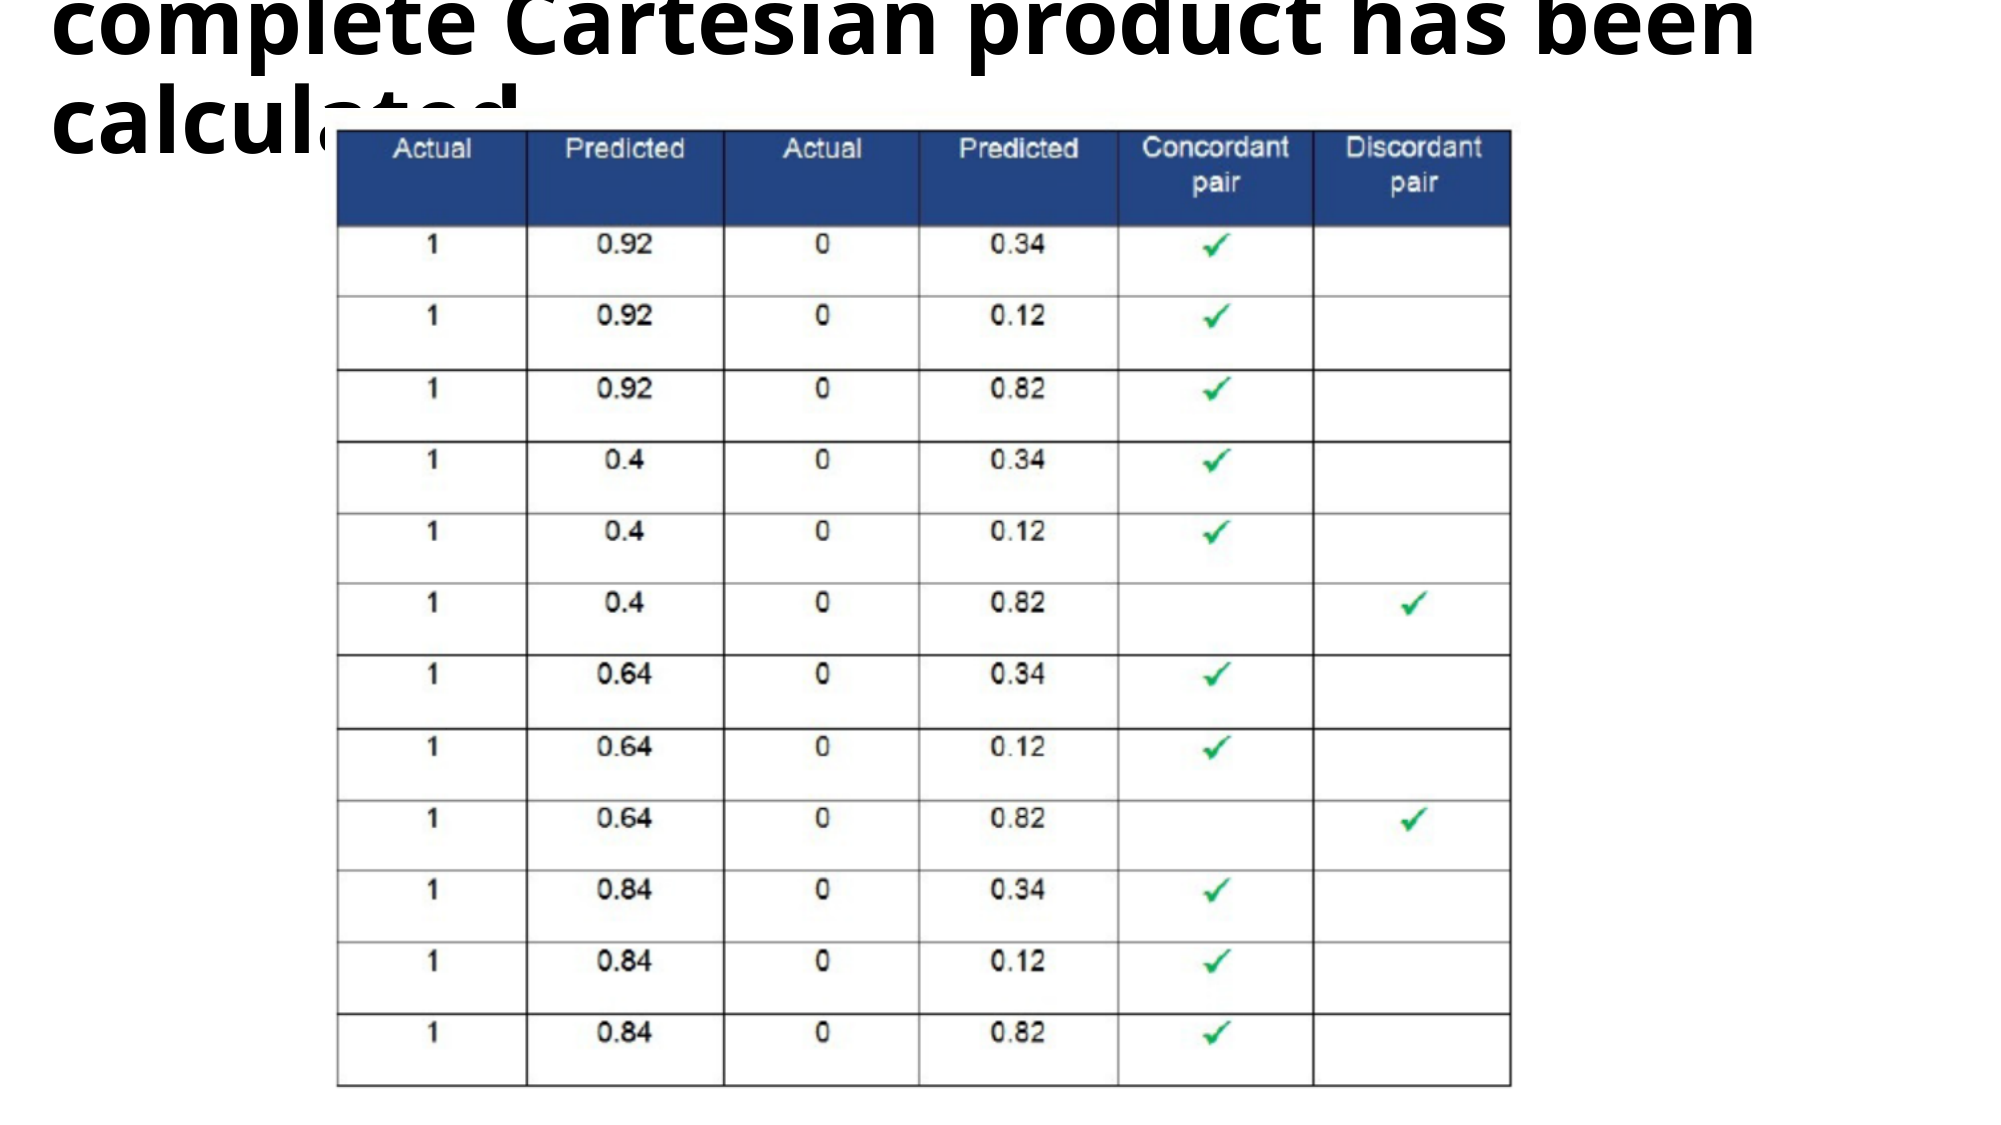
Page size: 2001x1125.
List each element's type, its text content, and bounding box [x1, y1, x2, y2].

picture [325, 108, 1521, 1095]
title complete Cartesian product has been calculated [35, 0, 1933, 149]
